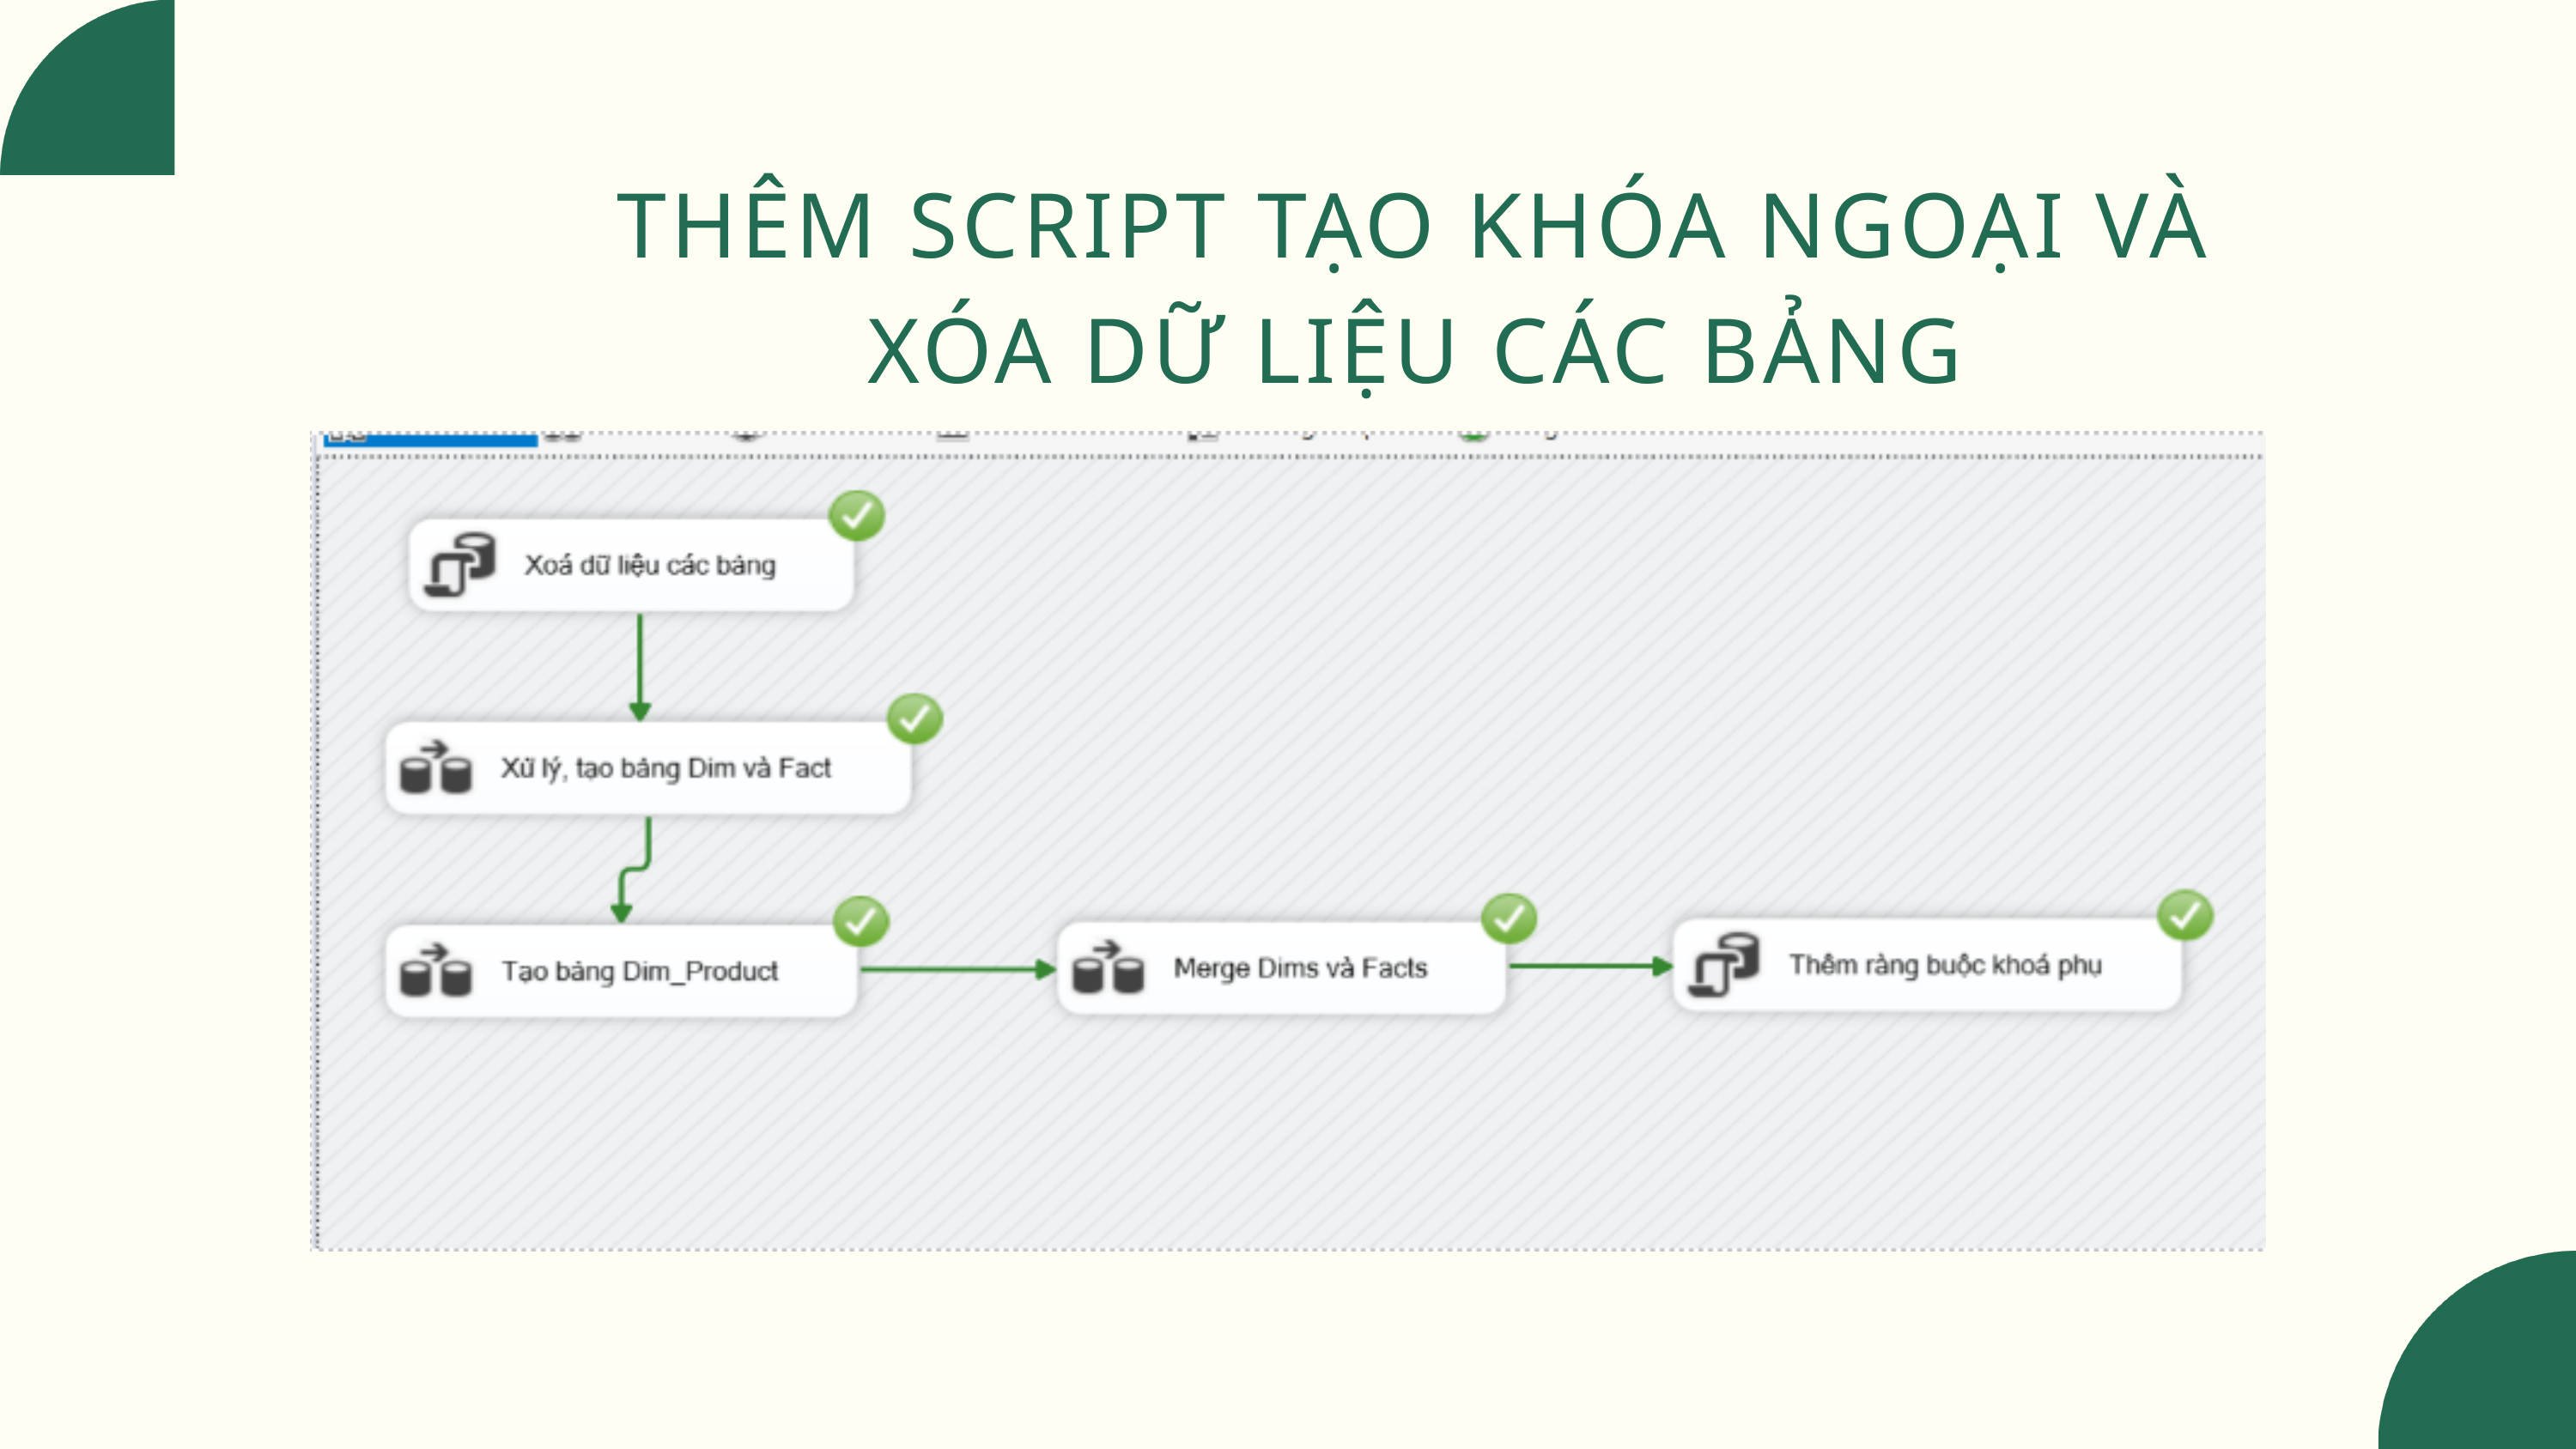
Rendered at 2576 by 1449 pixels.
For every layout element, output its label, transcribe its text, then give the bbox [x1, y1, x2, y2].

text_box [2378, 1251, 2576, 1449]
text_box [310, 431, 2266, 1252]
text_box THÊM SCRIPT TẠO KHÓA NGOẠI VÀ XÓA DỮ LIỆU CÁC BẢNG [565, 150, 2266, 401]
text_box [0, 0, 175, 175]
